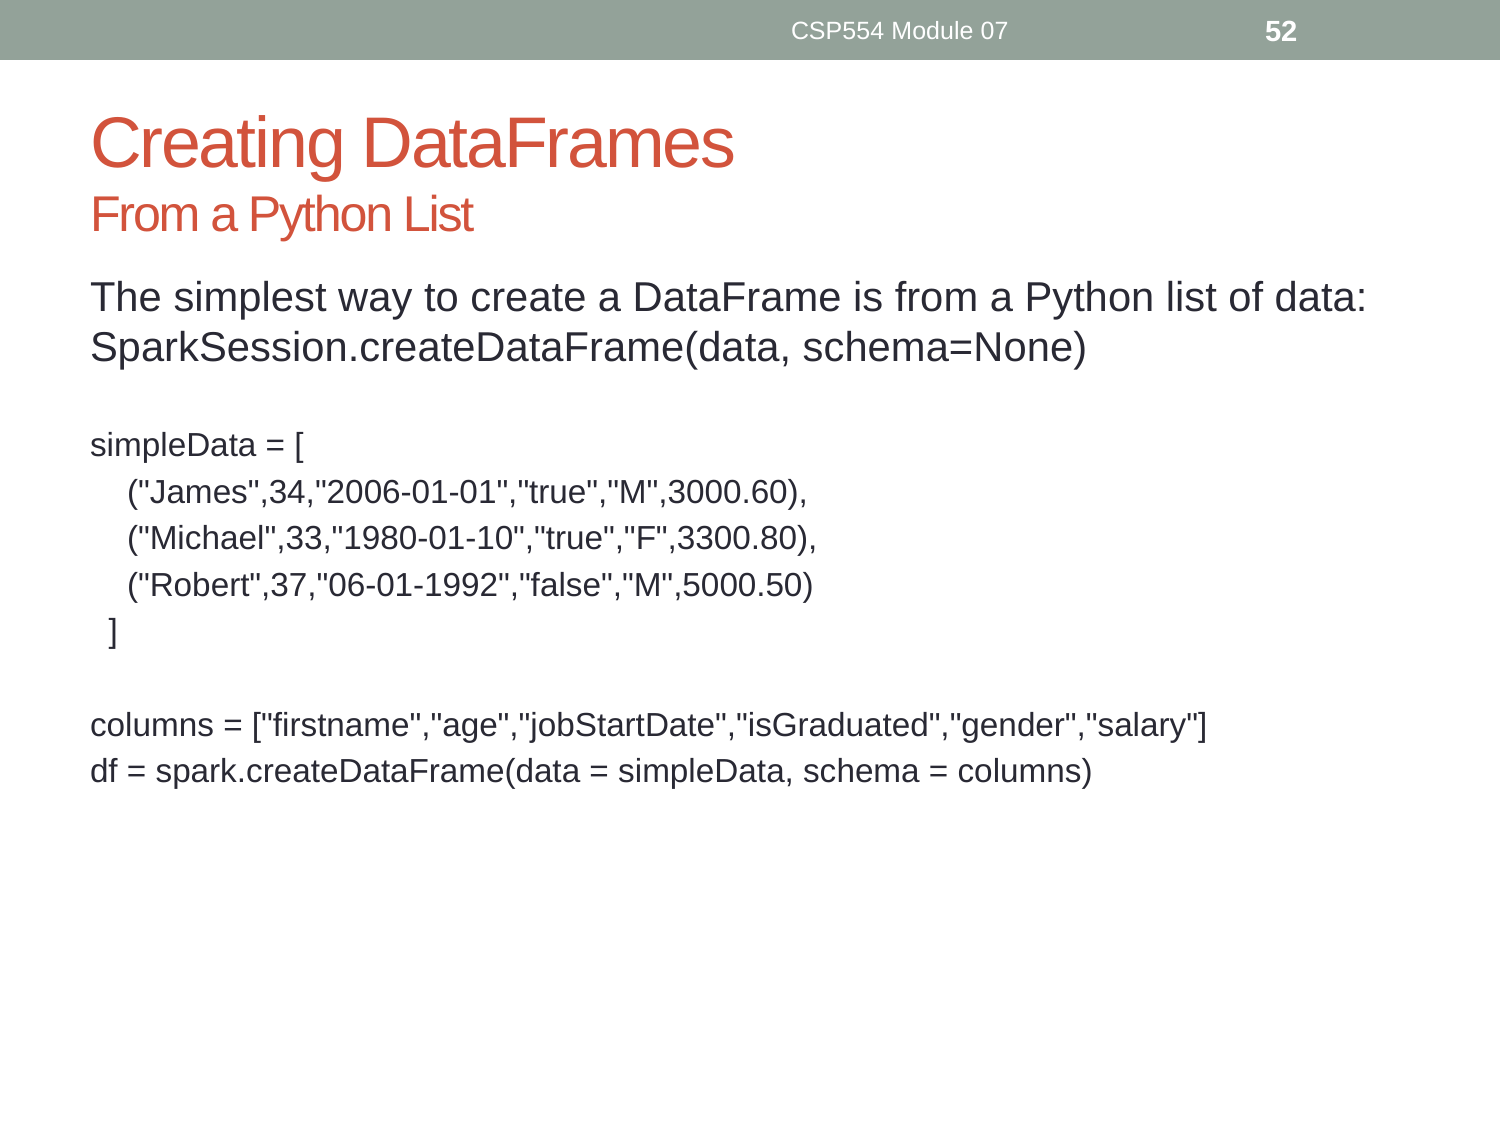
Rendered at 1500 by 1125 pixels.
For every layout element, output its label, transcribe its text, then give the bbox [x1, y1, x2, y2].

footer CSP554 Module 07 [562, 3, 1238, 57]
title Creating DataFrames From a Python List [75, 87, 1425, 250]
slide_number 52 [1250, 3, 1425, 57]
list The simplest way to create a DataFrame is from a Python list of data: SparkSession.createDataFrame(data, schema=None) simpleData = [ ("James",34,"2006-01-01","true","M",3000.60), ("Michael",33,"1980-01-10","true","F",3300.80), ("Robert",37,"06-01-1992","false","M",5000.50) ] columns = ["firstname","age","jobStartDate","isGraduated","gender","salary"] df = spark.createDataFrame(data = simpleData, schema = columns) [75, 262, 1425, 1063]
